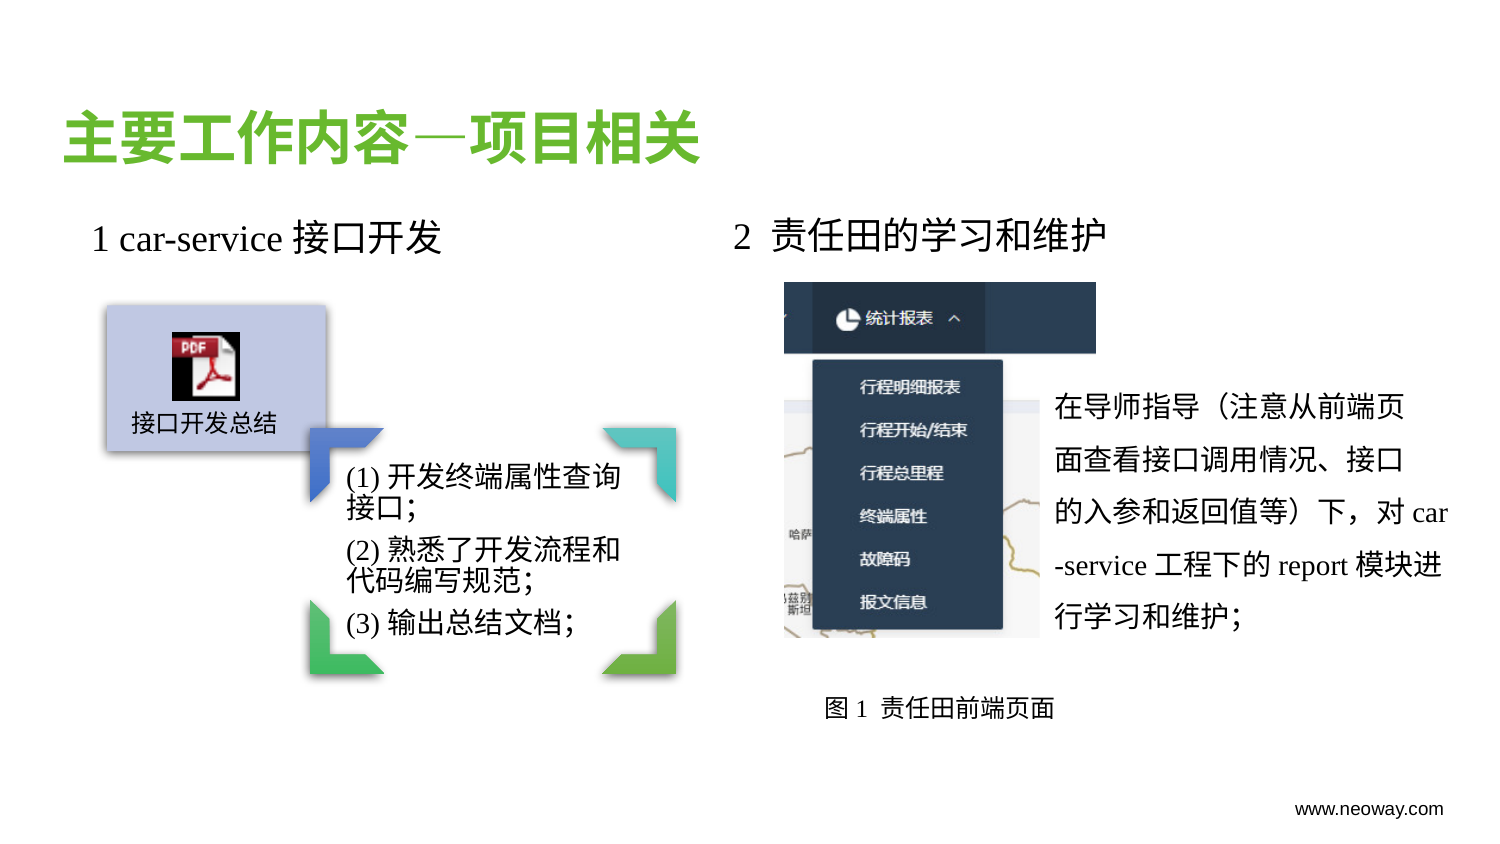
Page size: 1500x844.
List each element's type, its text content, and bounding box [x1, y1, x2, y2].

text_box 2 责任田的学习和维护 [718, 204, 1123, 265]
text_box 主要工作内容—项目相关 [46, 93, 1395, 235]
text_box 图1 责任田前端页面 [809, 685, 1071, 731]
text_box 在导师指导（注意从前端页 面查看接口调用情况、接口 的入参和返回值等）下，对car -service工程下的report模块进 行学习和维护； [1039, 363, 1463, 671]
picture [784, 282, 1096, 638]
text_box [78, 206, 679, 675]
